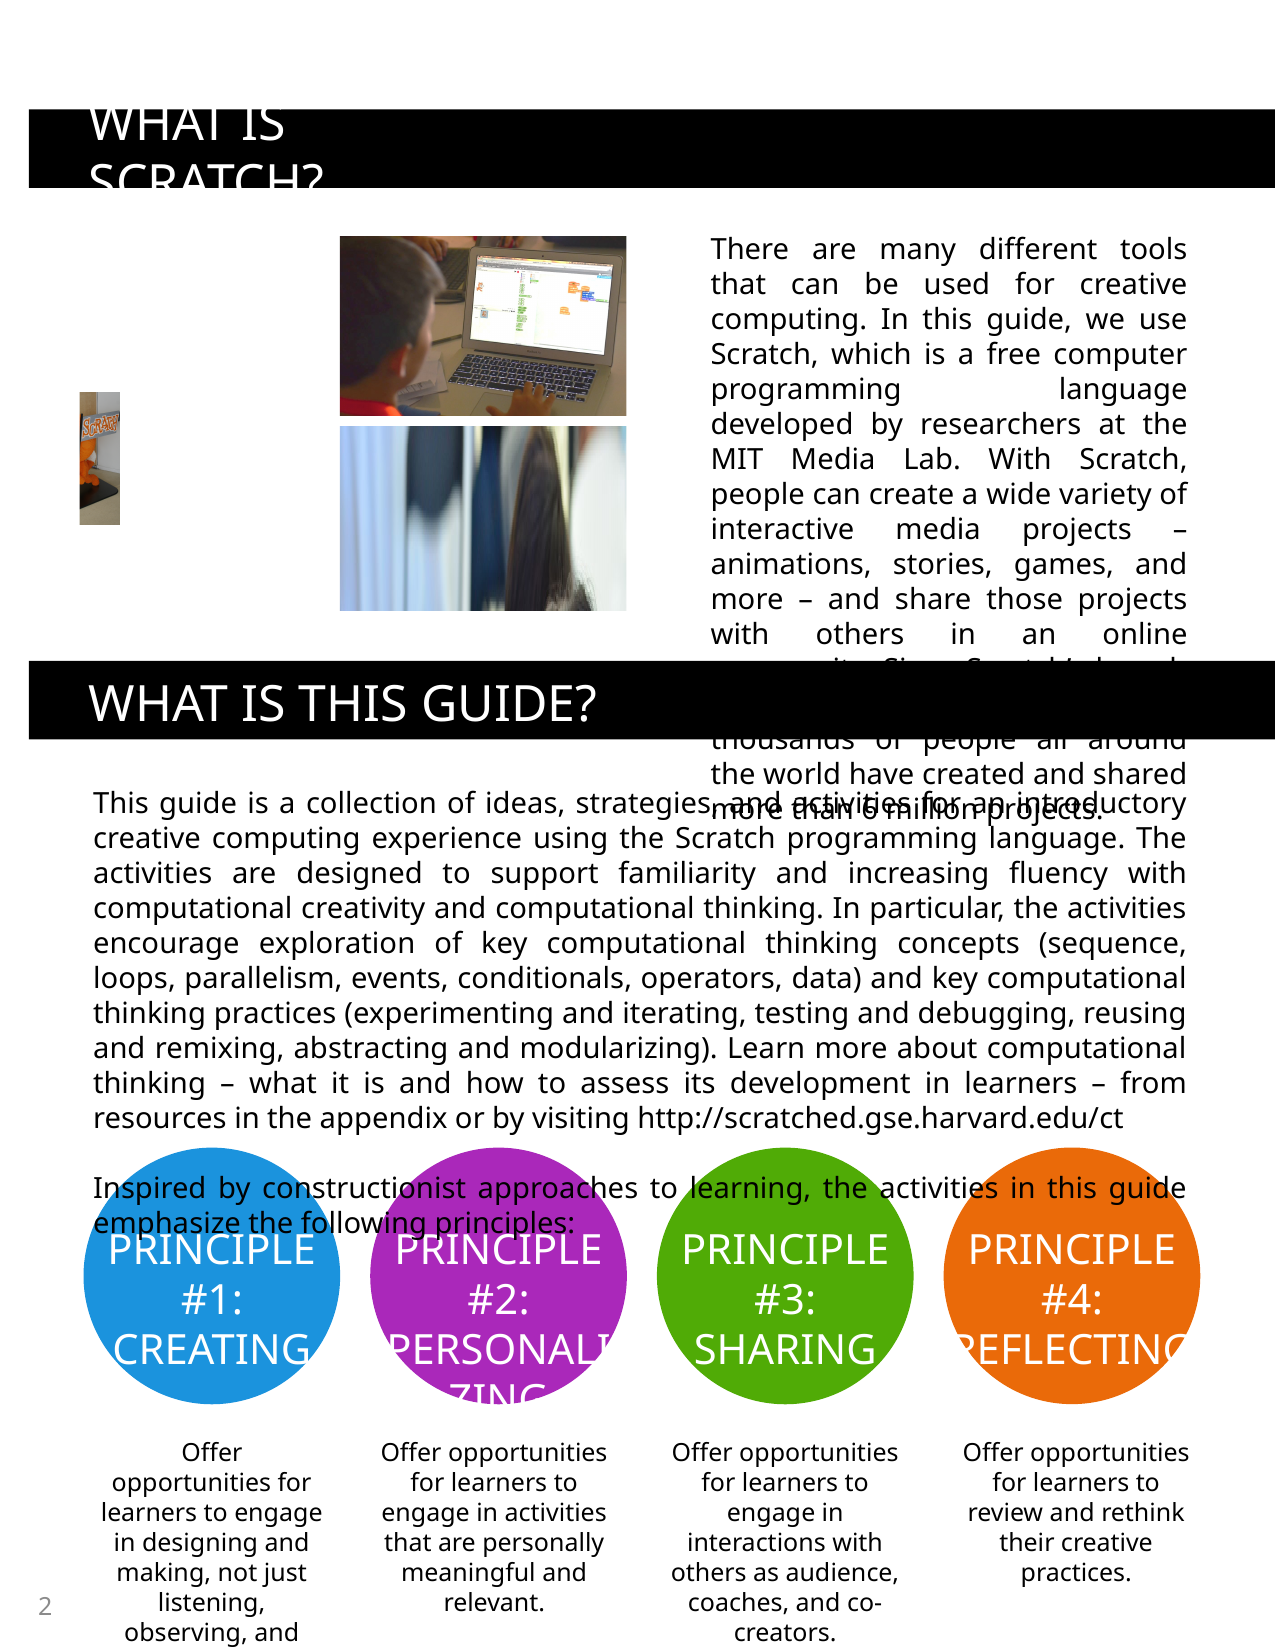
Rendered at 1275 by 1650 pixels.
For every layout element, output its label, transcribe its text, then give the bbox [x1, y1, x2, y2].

text_box WHAT IS THIS GUIDE? [74, 634, 627, 770]
text_box [1203, 660, 1275, 740]
text_box PRINCIPLE #3: SHARING [648, 1317, 923, 1381]
text_box WHAT IS SCRATCH? [74, 82, 421, 218]
text_box [421, 109, 1275, 188]
text_box PRINCIPLE #4: REFLECTING [935, 1215, 1209, 1431]
text_box Offer opportunities for learners to engage in activities that are personally meaningful and relevant. [361, 1429, 627, 1650]
text_box There are many different tools that can be used for creative computing. In this guide, we use Scratch, which is a free computer programming language developed by researchers at the MIT Media Lab. With Scratch, people can create a wide variety of interactive media projects – animations, stories, games, and more – and share those projects with others in an online community. Since Scratch’s launch in May 2007, hundreds of thousands of people all around the world have created and shared more than 6 million projects. [695, 223, 1203, 903]
text_box [28, 660, 74, 740]
text_box [28, 109, 74, 188]
text_box [138, 1381, 286, 1405]
text_box Offer opportunities for learners to engage in designing and making, not just listening, observing, and using. [83, 1429, 341, 1650]
picture [79, 235, 330, 610]
text_box Offer opportunities for learners to engage in interactions with others as audience, coaches, and co-creators. [648, 1429, 923, 1650]
text_box PRINCIPLE #1: CREATING [75, 1215, 349, 1381]
text_box This guide is a collection of ideas, strategies, and activities for an introductory creative computing experience using the Scratch programming language. The activities are designed to support familiarity and increasing fluency with computational creativity and computational thinking. In particular, the activities encourage exploration of key computational thinking concepts (sequence, loops, parallelism, events, conditionals, operators, data) and key computational thinking practices (experimenting and iterating, testing and debugging, reusing and remixing, abstracting and modularizing). Learn more about computational thinking – what it is and how to assess its development in learners – from resources in the appendix or by visiting http://scratched.gse.harvard.edu/ct Inspired by constructionist approaches to learning, the activities in this guide emphasize the following principles: [78, 776, 1203, 1317]
text_box [627, 660, 695, 740]
picture [339, 235, 627, 416]
picture [339, 425, 627, 611]
text_box Offer opportunities for learners to review and rethink their creative practices. [943, 1429, 1209, 1594]
text_box [711, 1381, 859, 1405]
text_box PRINCIPLE #2: PERSONALIZING [361, 1317, 636, 1431]
text_box 2 [23, 1561, 321, 1650]
